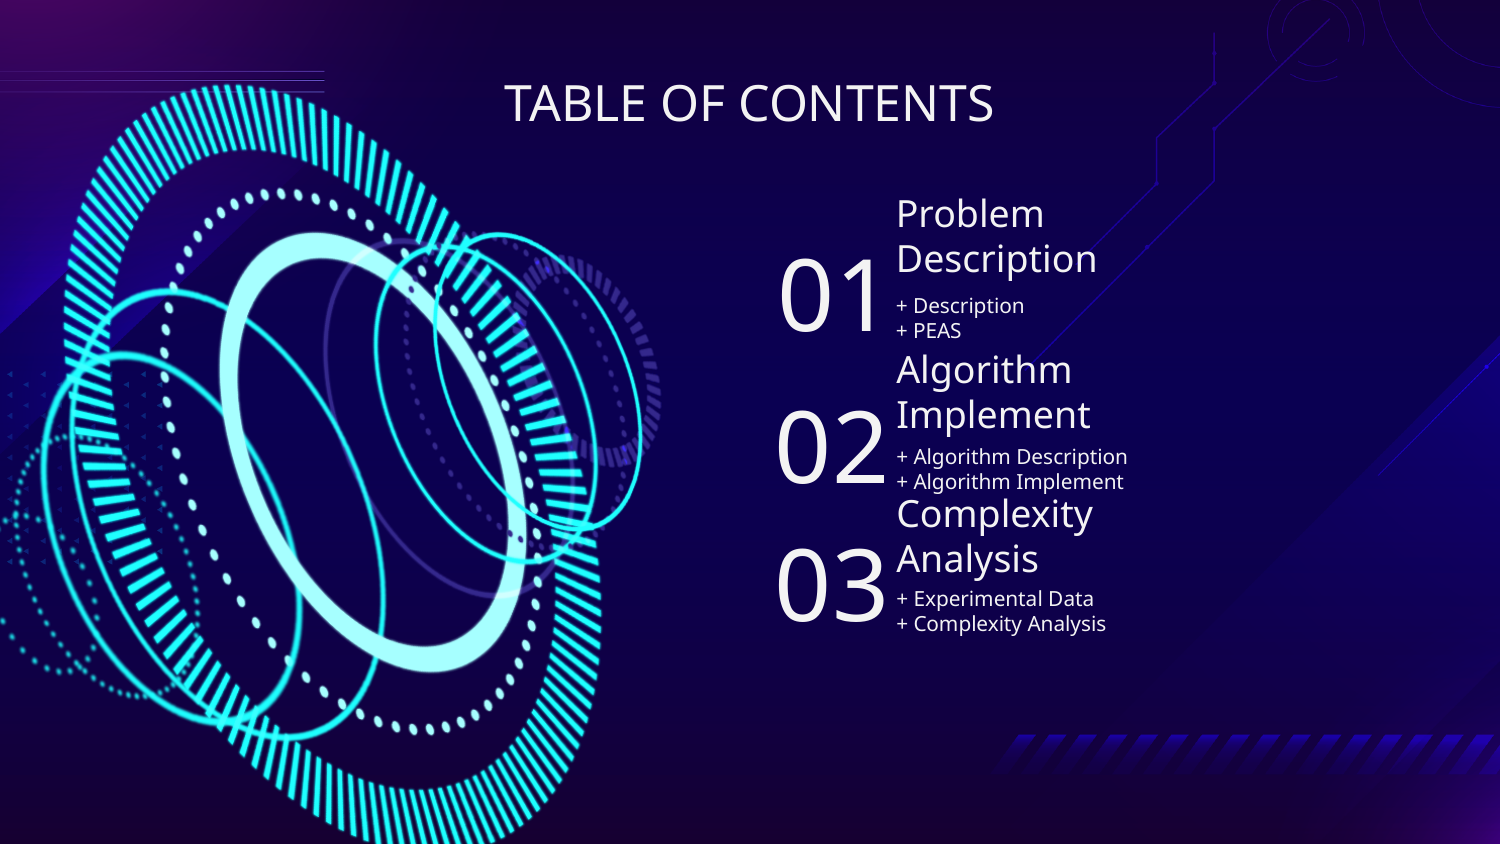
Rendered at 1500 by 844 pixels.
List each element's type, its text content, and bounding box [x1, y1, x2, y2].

title Problem Description [948, 200, 1251, 296]
title 01 [948, 244, 1051, 339]
subtitle + Experimental Data + Complexity Analysis [948, 570, 1233, 665]
title Complexity Analysis [967, 500, 1251, 596]
picture [0, 0, 1500, 844]
title 02 [984, 396, 1048, 492]
subtitle + Description + PEAS [948, 278, 1233, 355]
subtitle + Algorithm Description + Algorithm Implement [980, 428, 1302, 523]
title TABLE OF CONTENTS [118, 0, 1382, 147]
title Algorithm Implement [977, 355, 1251, 428]
title 03 [948, 533, 1048, 629]
